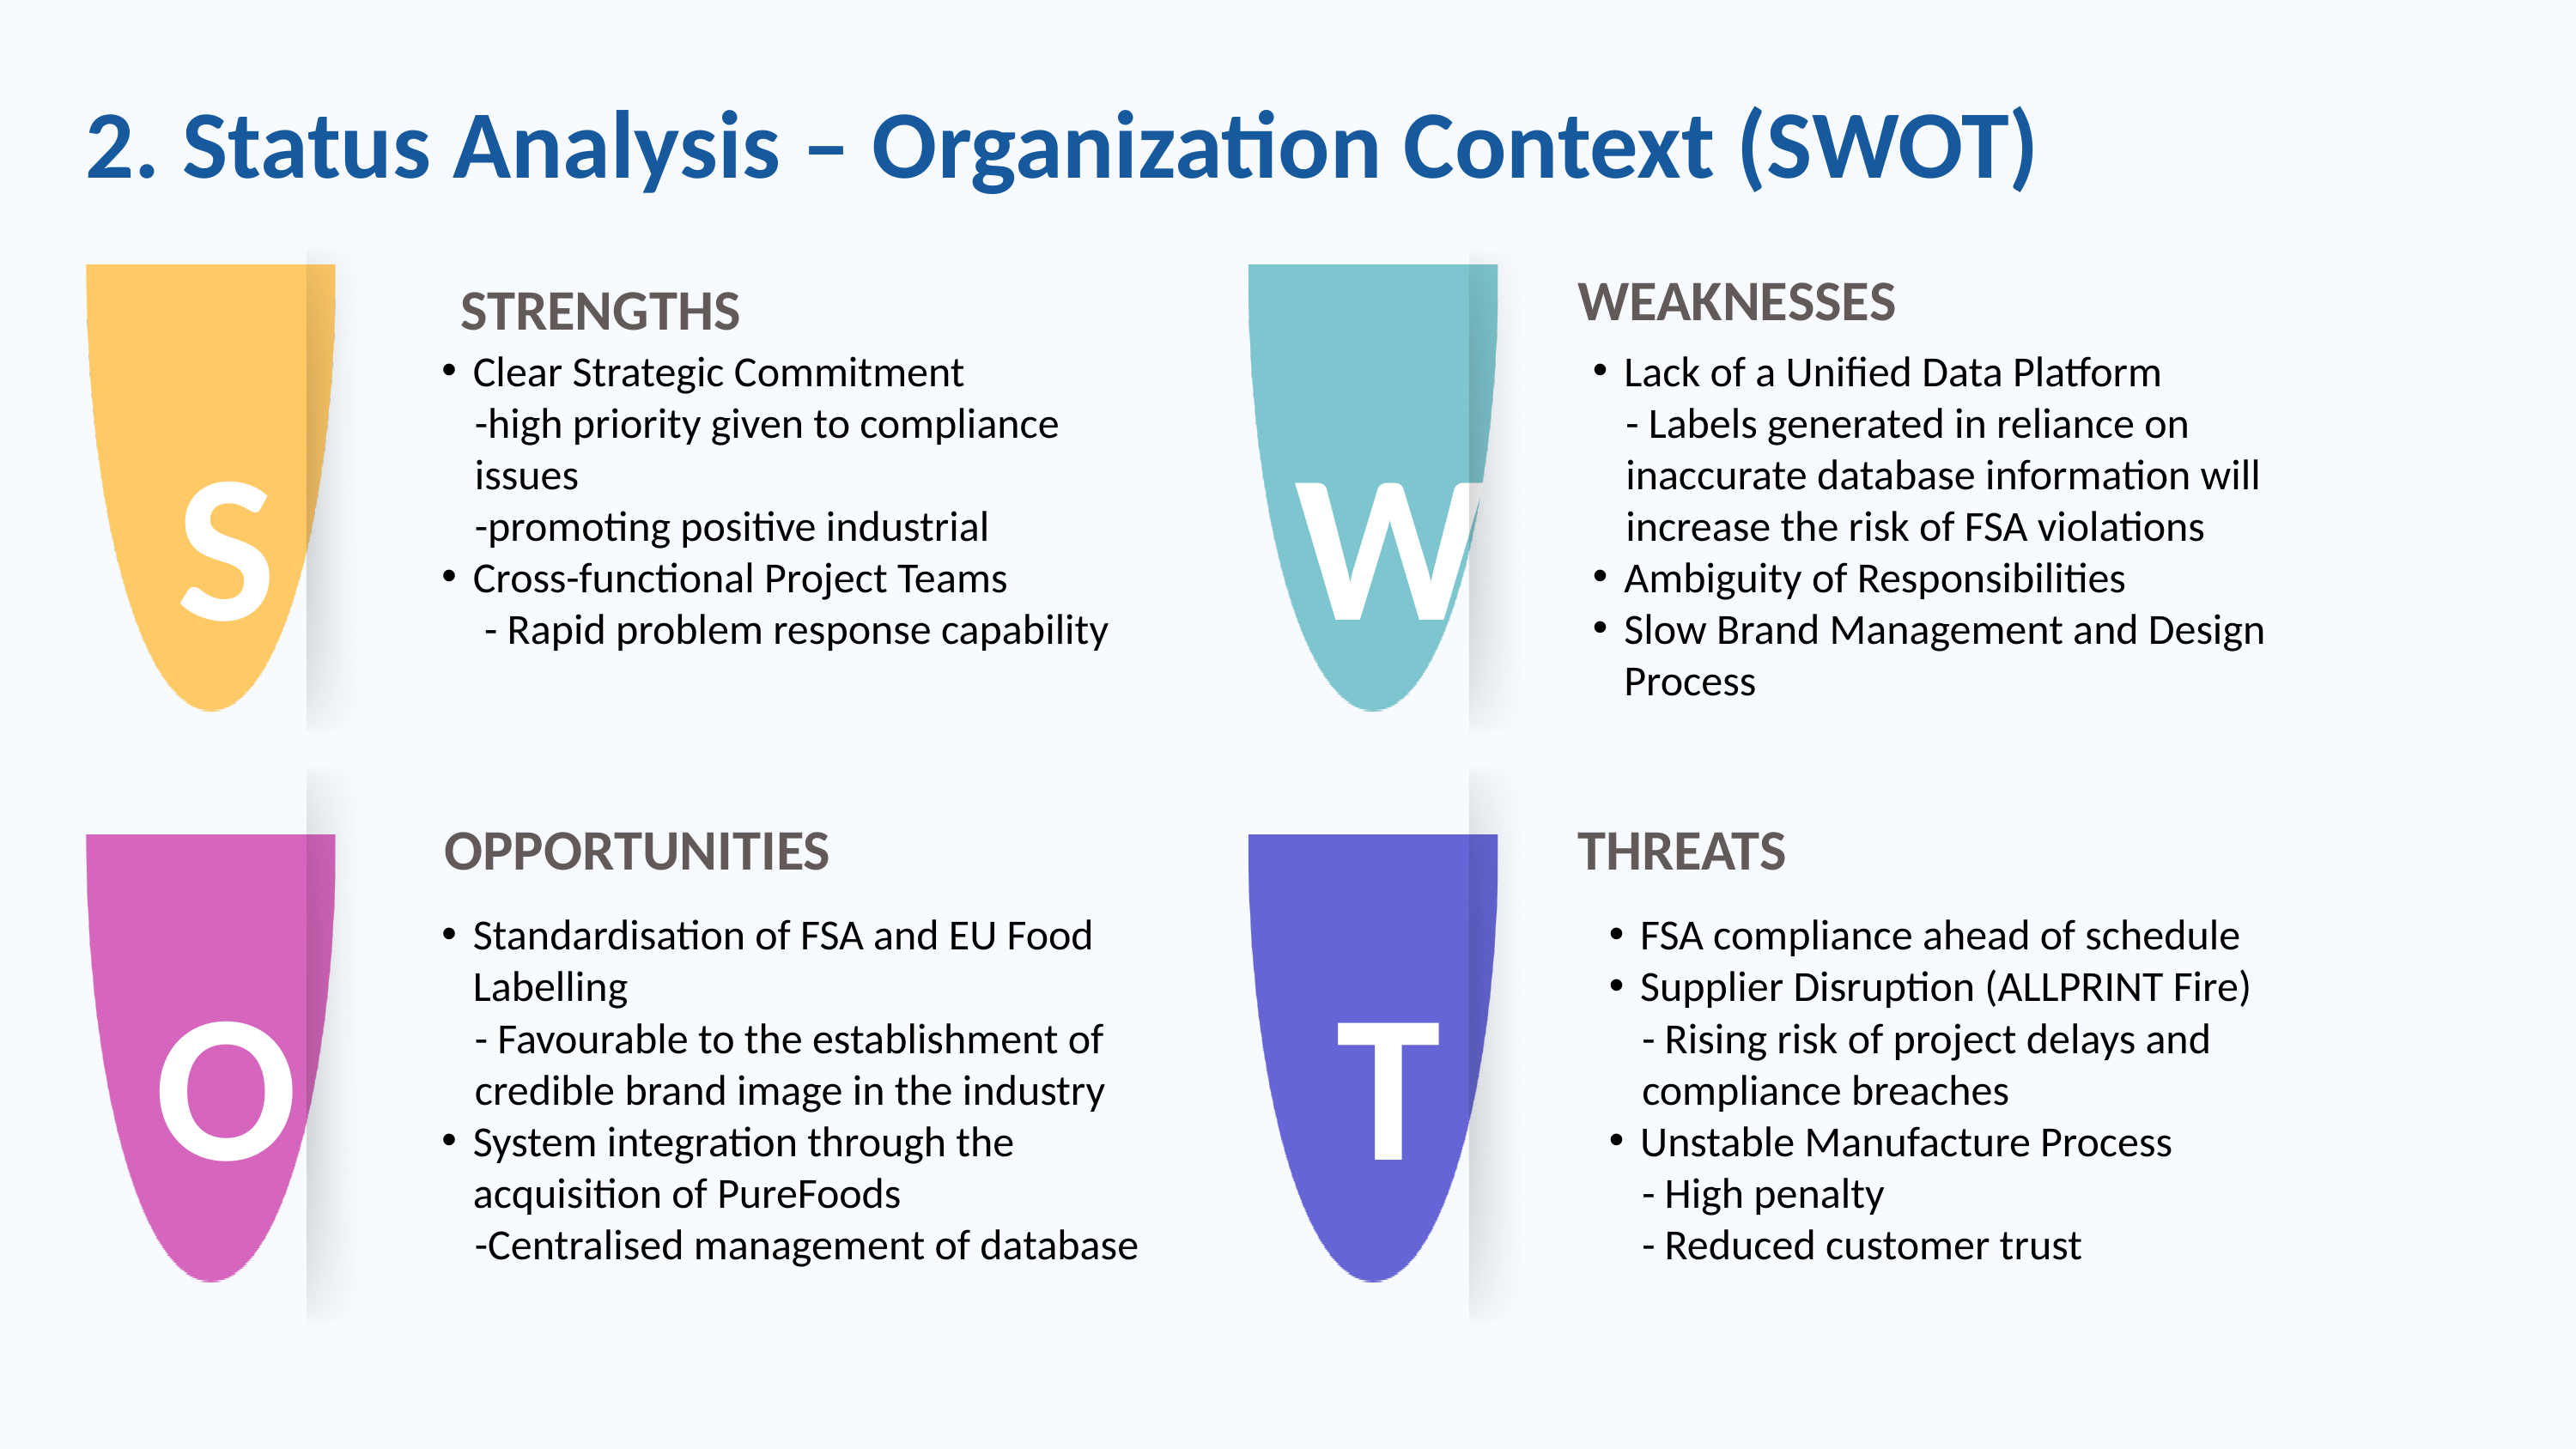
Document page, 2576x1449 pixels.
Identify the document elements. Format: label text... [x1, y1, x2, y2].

text_box O [132, 907, 320, 1203]
text_box 2. Status Analysis – Organization Context (SWOT) [85, 48, 2184, 197]
text_box Clear Strategic Commitment -high priority given to compliance issues -promoting positive industrial Cross-functional Project Teams - Rapid problem response capability [410, 343, 1158, 705]
text_box [86, 264, 306, 712]
text_box S [132, 368, 306, 663]
text_box STRENGTHS [459, 264, 871, 343]
text_box OPPORTUNITIES [444, 803, 995, 882]
text_box WEAKNESSES [1577, 255, 1988, 332]
text_box THREATS [1577, 803, 1988, 882]
text_box [307, 762, 364, 1328]
text_box [306, 244, 364, 737]
text_box [85, 834, 307, 1282]
text_box Lack of a Unified Data Platform - Labels generated in reliance on inaccurate database information will increase the risk of FSA violations Ambiguity of Responsibilities Slow Brand Management and Design Process [1561, 343, 2270, 705]
text_box [1248, 834, 1468, 1282]
text_box Standardisation of FSA and EU Food Labelling - Favourable to the establishment of credible brand image in the industry System integration through the acquisition of PureFoods -Centralised management of database [410, 906, 1158, 1320]
text_box T [1294, 907, 1483, 1203]
text_box FSA compliance ahead of schedule Supplier Disruption (ALLPRINT Fire) - Rising risk of project delays and compliance breaches Unstable Manufacture Process - High penalty - Reduced customer trust [1577, 906, 2288, 1320]
text_box [1468, 246, 1527, 737]
text_box W [1294, 368, 1468, 663]
text_box [1248, 264, 1468, 712]
text_box [1468, 762, 1527, 1328]
